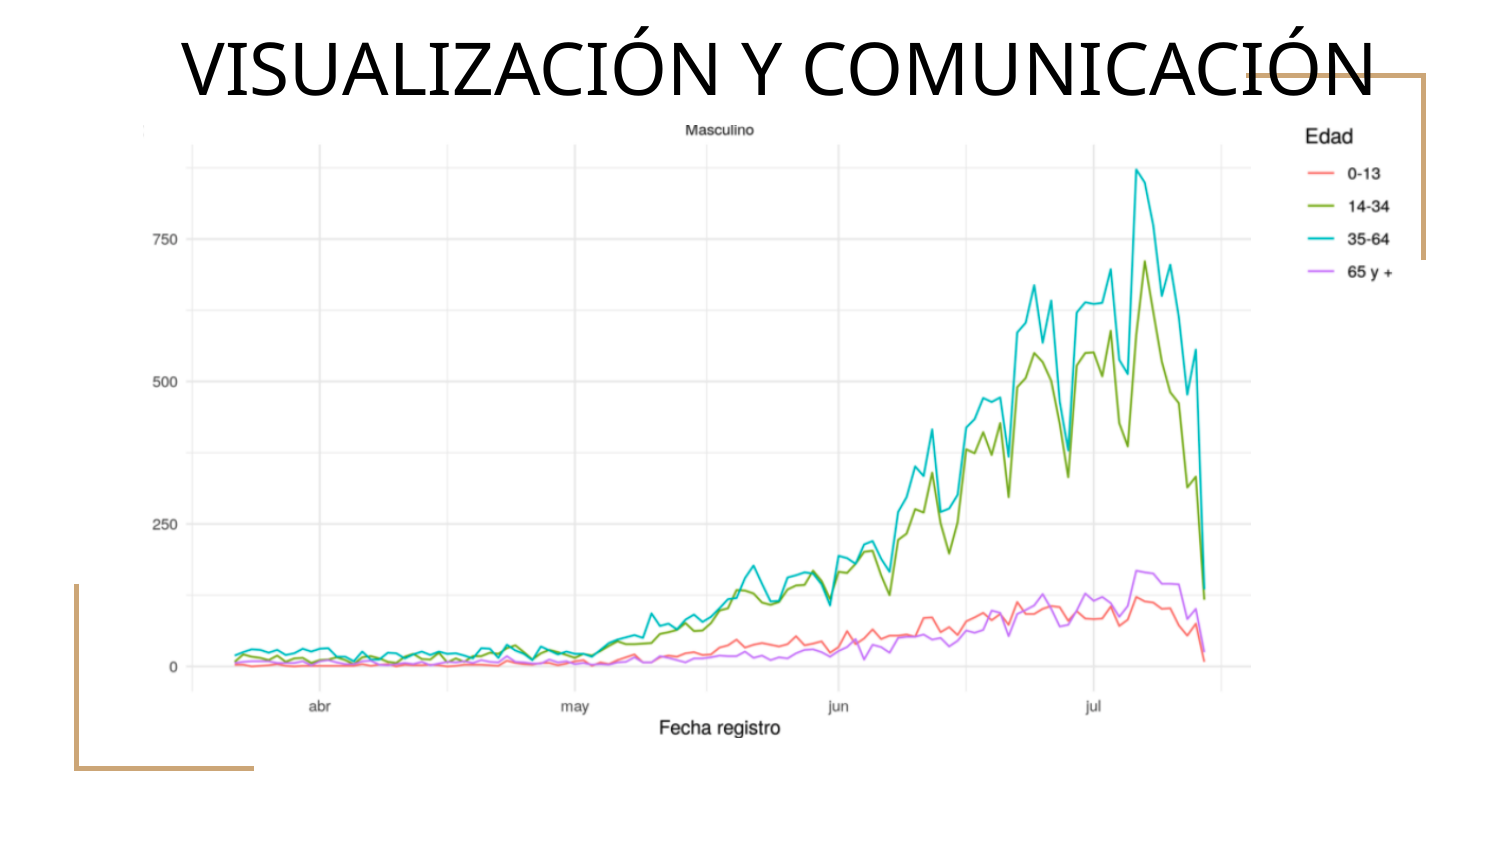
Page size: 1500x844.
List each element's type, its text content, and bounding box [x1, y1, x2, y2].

picture [1284, 109, 1415, 302]
picture [143, 125, 1251, 738]
text_box VISUALIZACIÓN Y COMUNICACIÓN [143, 7, 1417, 126]
